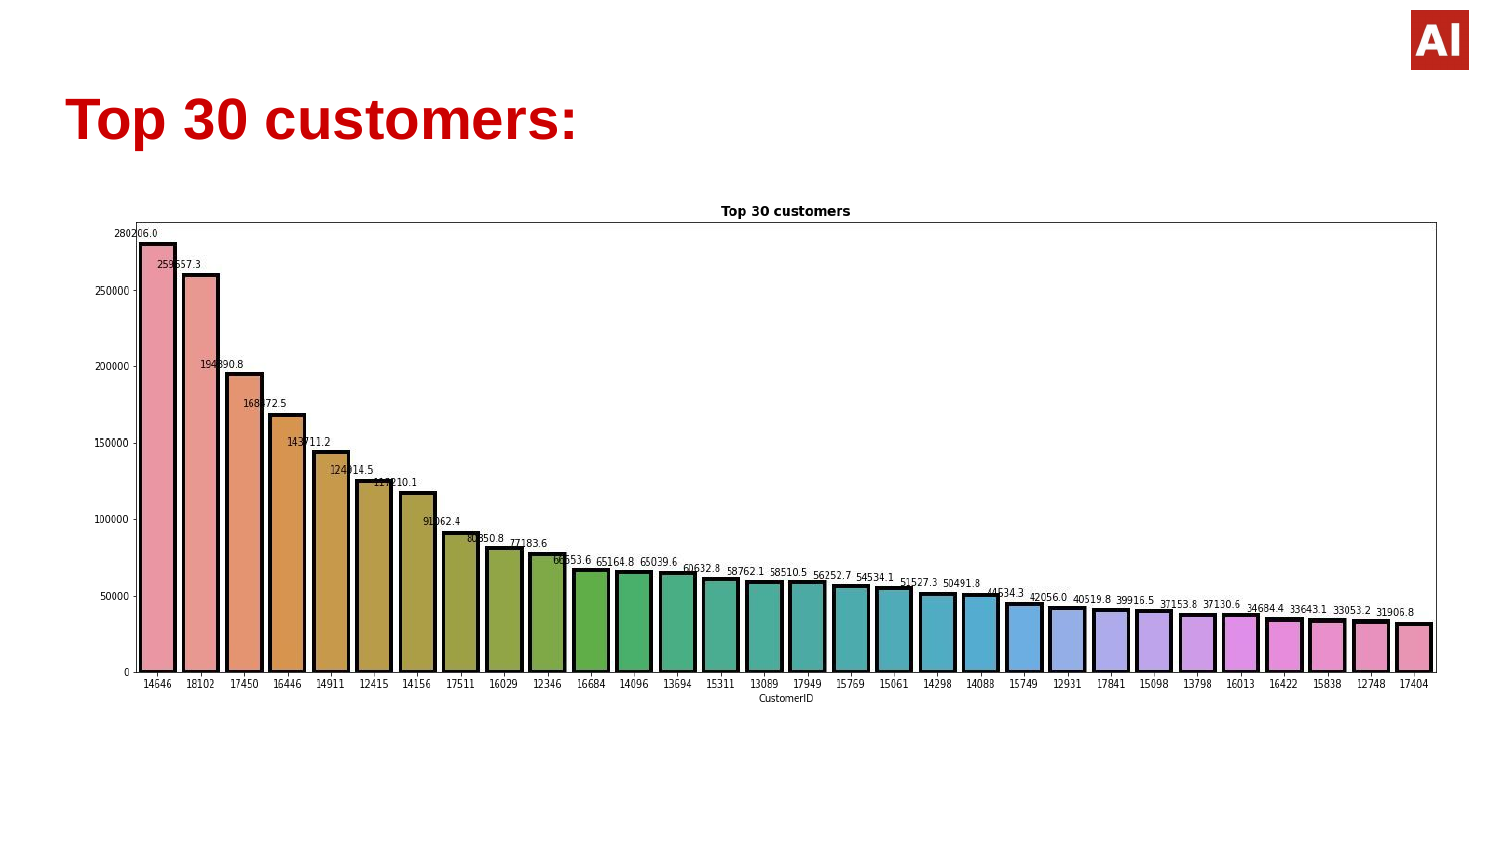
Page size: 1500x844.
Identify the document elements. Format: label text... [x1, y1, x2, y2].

picture [1411, 10, 1469, 70]
title Top 30 customers: [63, 79, 582, 222]
picture [87, 198, 1442, 712]
